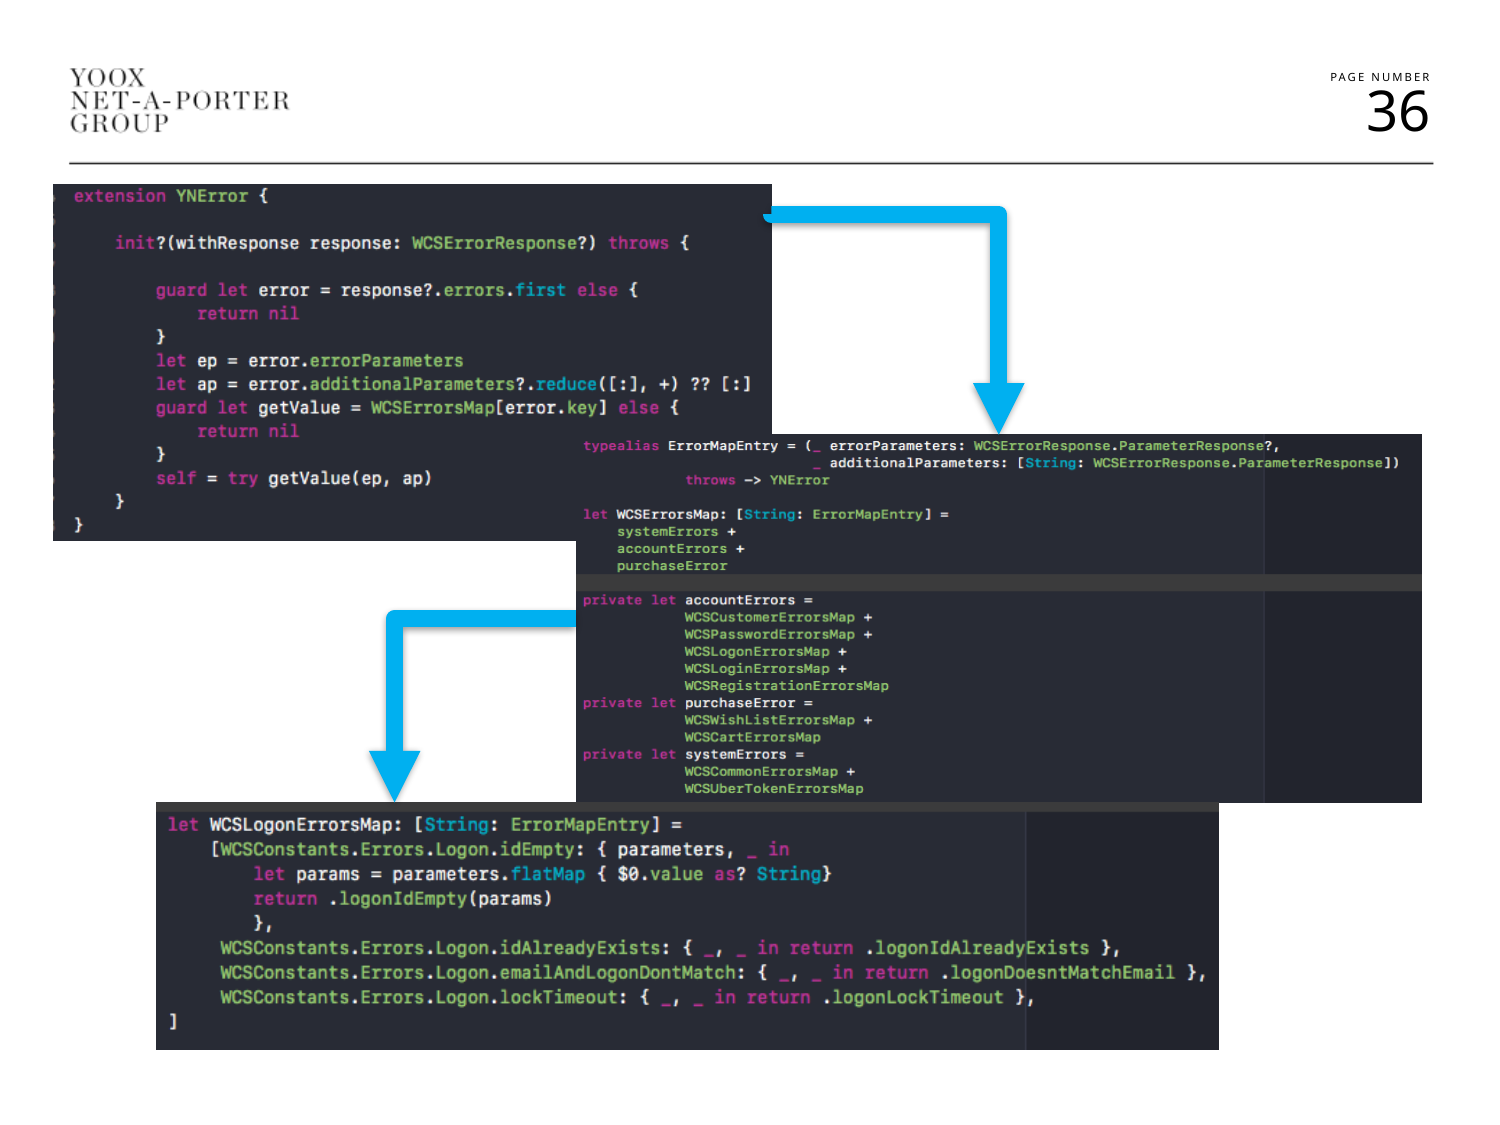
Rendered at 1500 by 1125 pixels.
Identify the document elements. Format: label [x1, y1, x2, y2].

text_box [770, 214, 1000, 435]
picture [53, 184, 1422, 1050]
text_box [394, 618, 577, 803]
